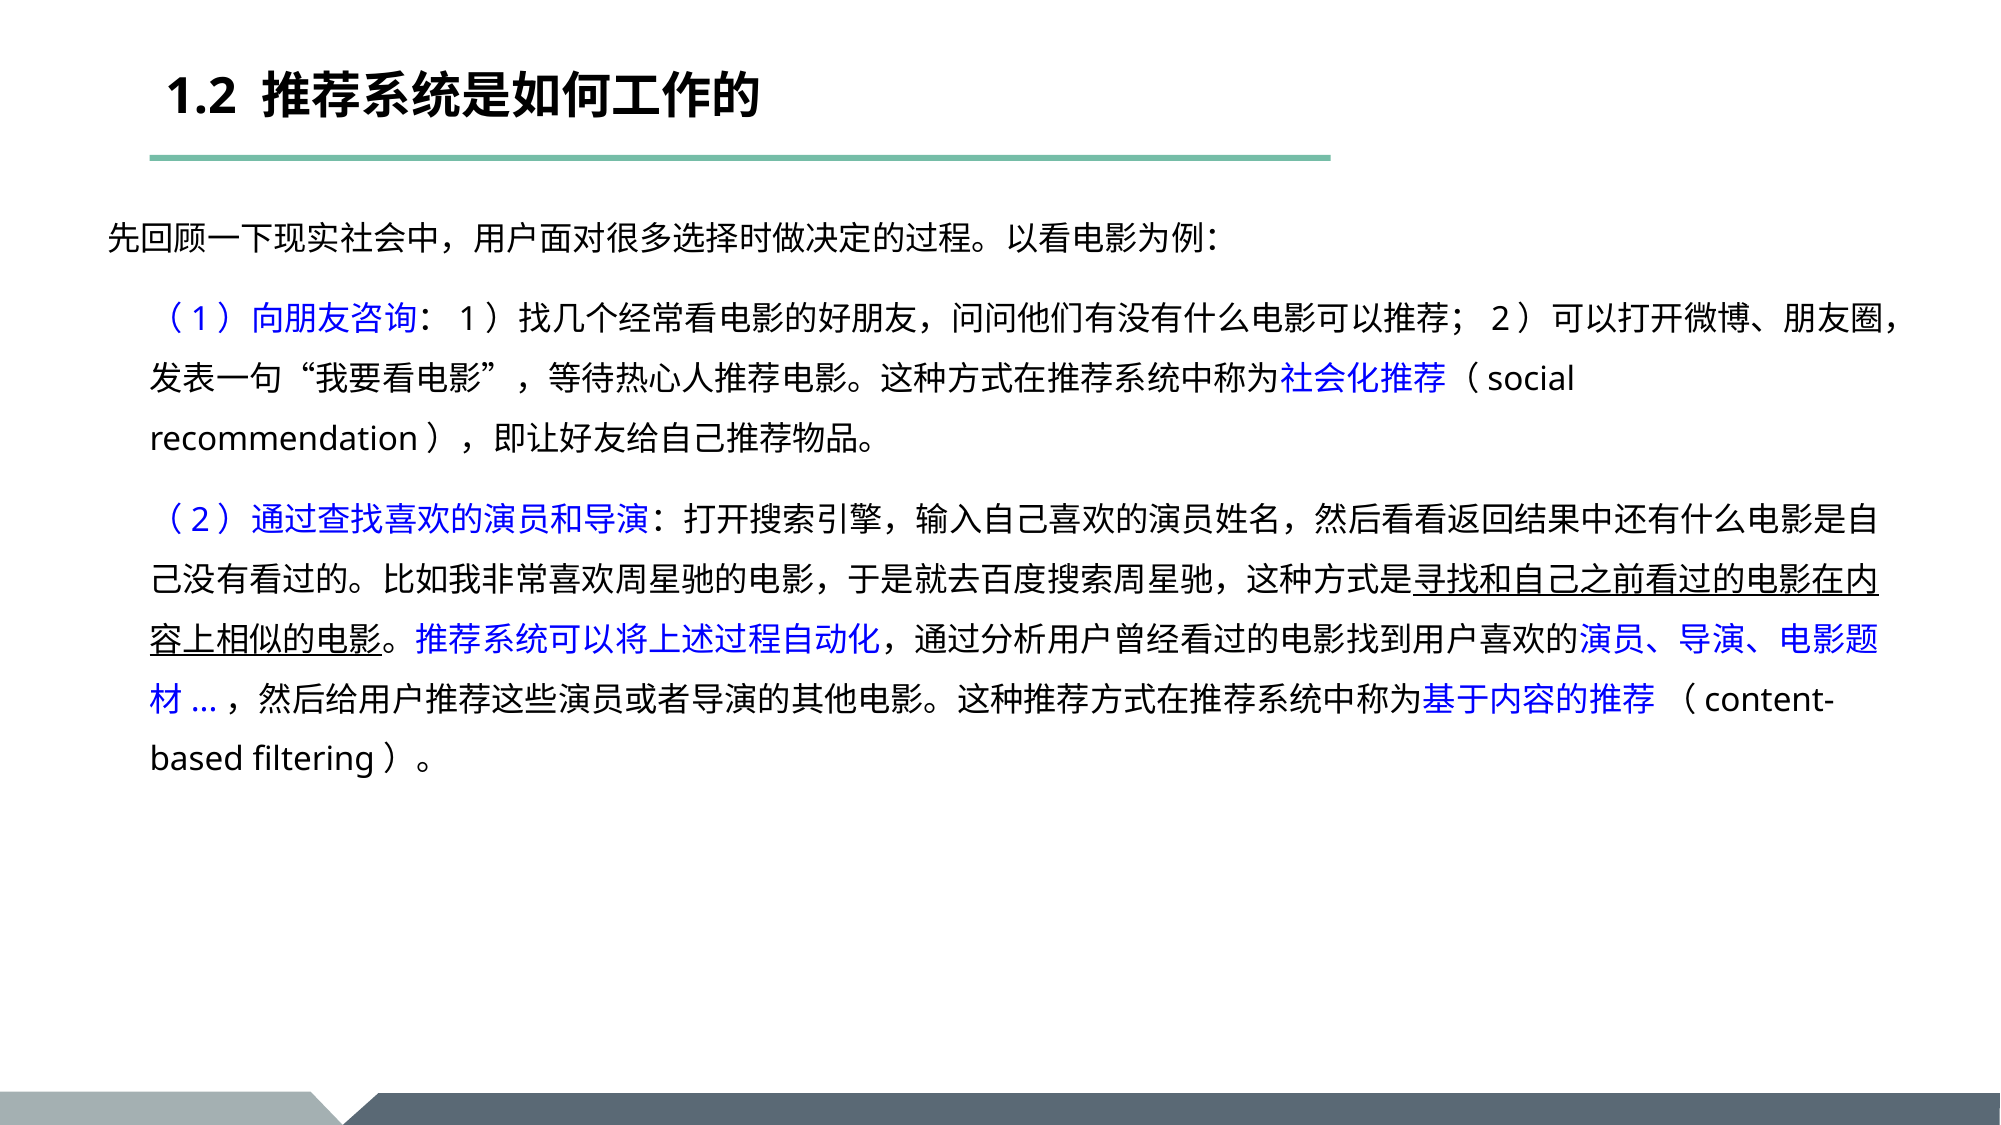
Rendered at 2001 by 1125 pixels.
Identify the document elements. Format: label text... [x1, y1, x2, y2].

title 1.2 推荐系统是如何工作的 [157, 28, 1406, 159]
list 先回顾一下现实社会中，用户面对很多选择时做决定的过程。以看电影为例： （1）向朋友咨询：1）找几个经常看电影的好朋友，问问他们有没有什么电影可以推荐；2）可以打开微博、朋友圈，发表一句“我要看电影”，等待热心人推荐电影。这种方式在推荐系统中称为社会化推荐（social recommendation），即让好友给自己推荐物品。 （2）通过查找喜欢的演员和导演：打开搜索引擎，输入自己喜欢的演员姓名，然后看看返回结果中还有什么电影是自己没有看过的。比如我非常喜欢周星驰的电影，于是就去百度搜索周星驰，这种方式是寻找和自己之前看过的电影在内容上相似的电影。推荐系统可以将上述过程自动化，通过分析用户曾经看过的电影找到用户喜欢的演员、导演、电影题材...，然后给用户推荐这些演员或者导演的其他电影。这种推荐方式在推荐系统中称为基于内容的推荐 （content-based filtering）。 [99, 188, 1901, 861]
